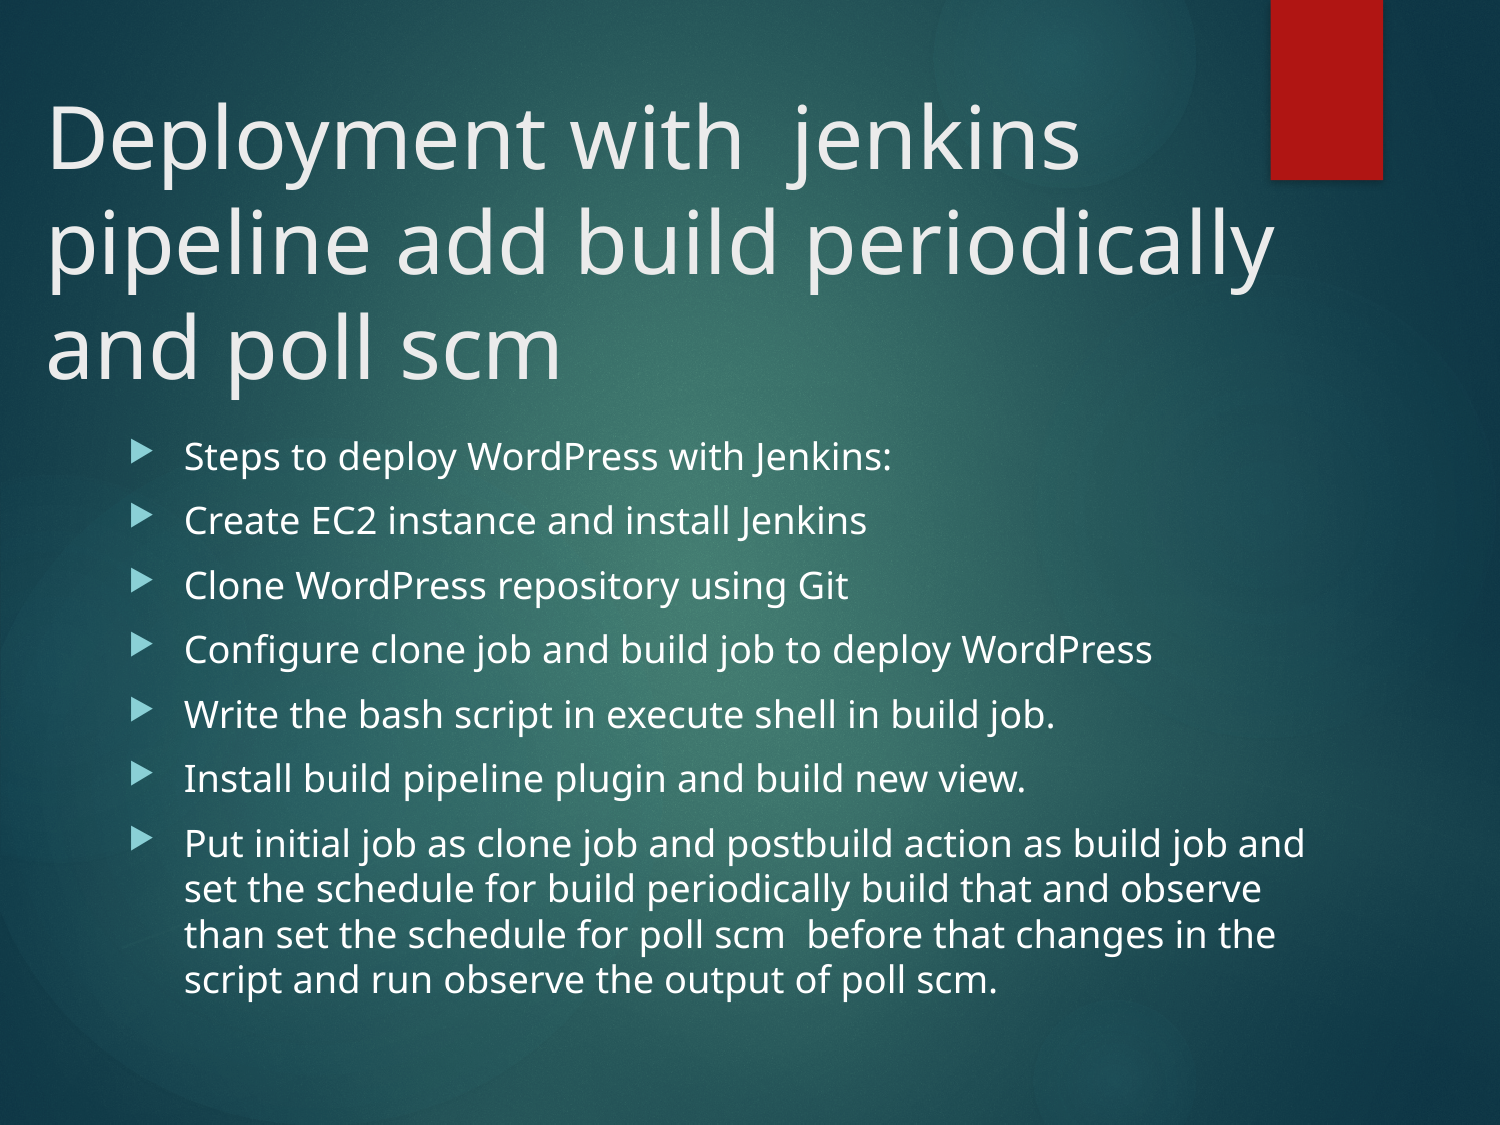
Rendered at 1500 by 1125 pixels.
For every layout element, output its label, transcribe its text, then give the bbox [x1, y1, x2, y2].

list Steps to deploy WordPress with Jenkins: Create EC2 instance and install Jenkins Clone WordPress repository using Git Configure clone job and build job to deploy WordPress Write the bash script in execute shell in build job. Install build pipeline plugin and build new view. Put initial job as clone job and postbuild action as build job and set the schedule for build periodically build that and observe than set the schedule for poll scm before that changes in the script and run observe the output of poll scm. [113, 425, 1344, 1012]
title Deployment with jenkins pipeline add build periodically and poll scm [30, 74, 1422, 494]
